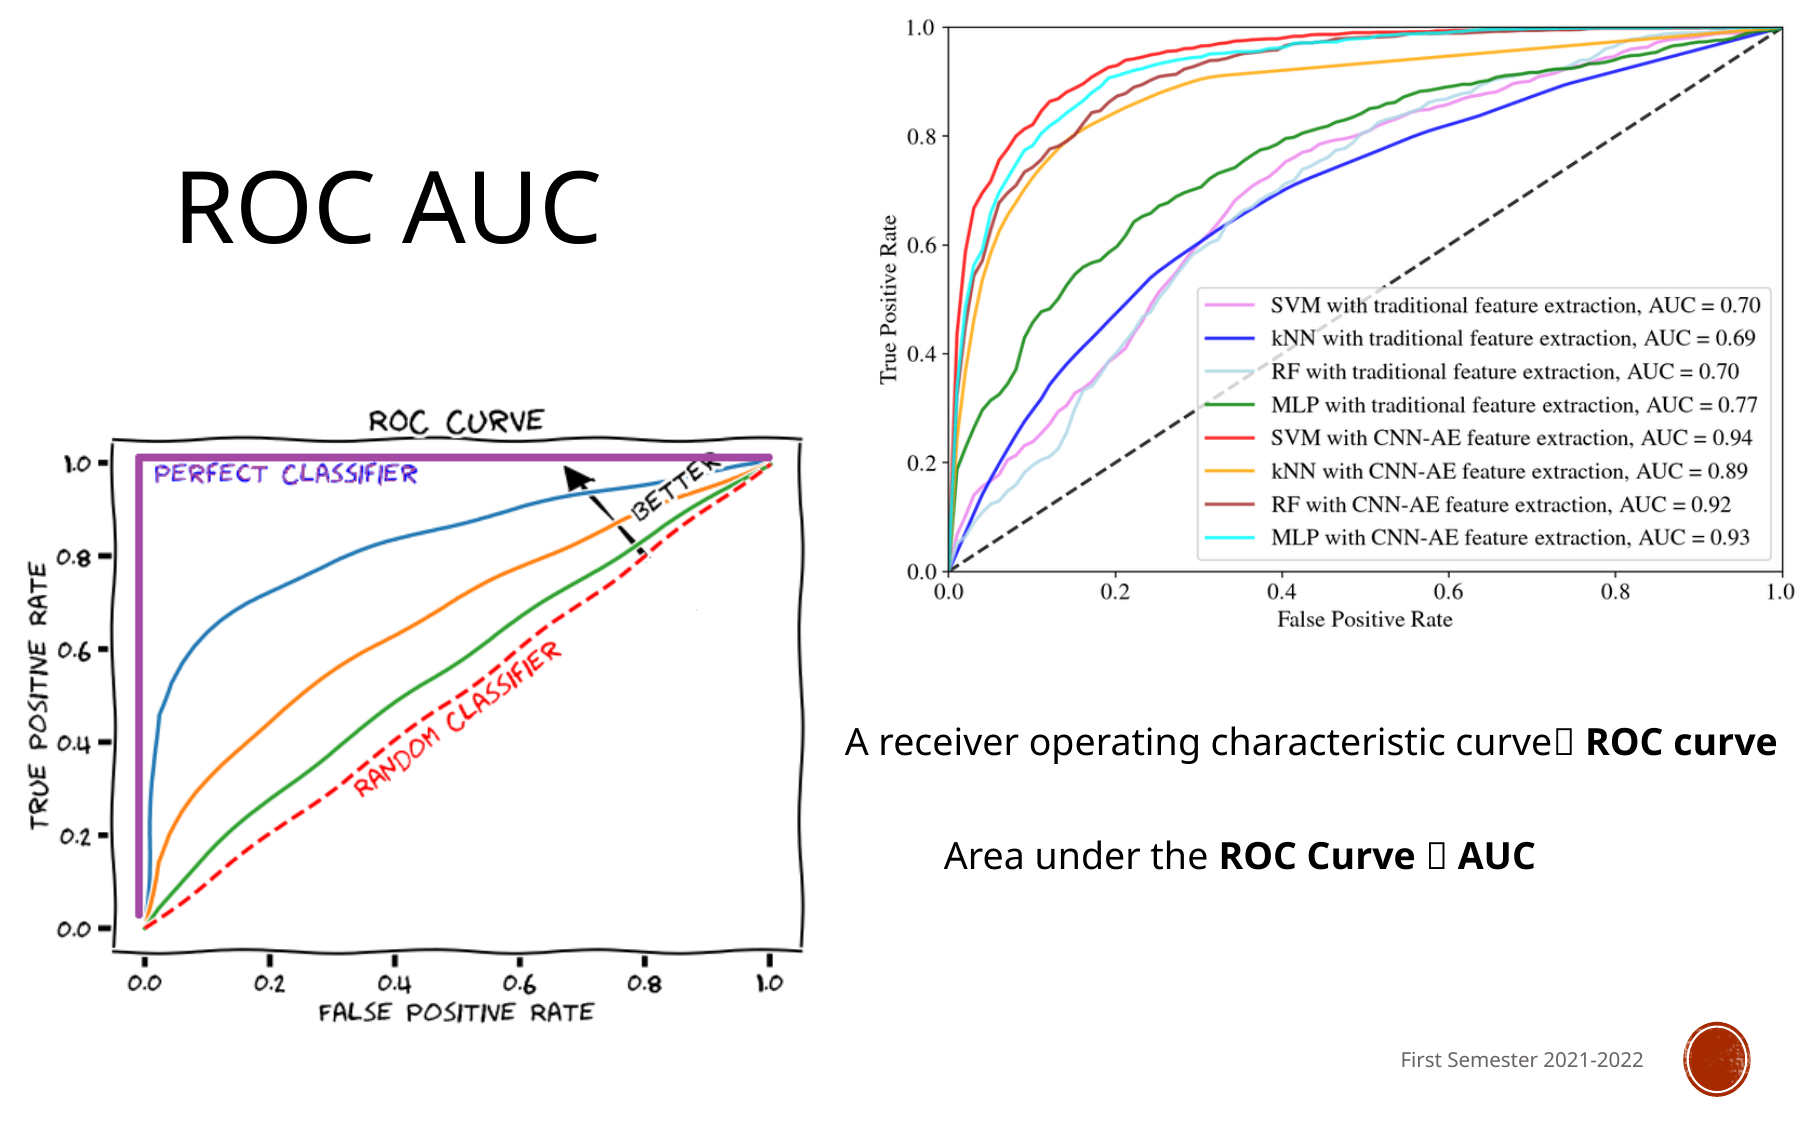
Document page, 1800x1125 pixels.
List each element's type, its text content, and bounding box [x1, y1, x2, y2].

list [6, 362, 890, 1023]
slide_number First Semester 2021-2022 [1175, 1028, 1660, 1089]
text_box Area under the ROC Curve  AUC [929, 824, 1738, 885]
title ROC AUC [158, 79, 877, 344]
text_box A receiver operating characteristic curve ROC curve [891, 710, 1800, 771]
picture [878, 16, 1797, 629]
